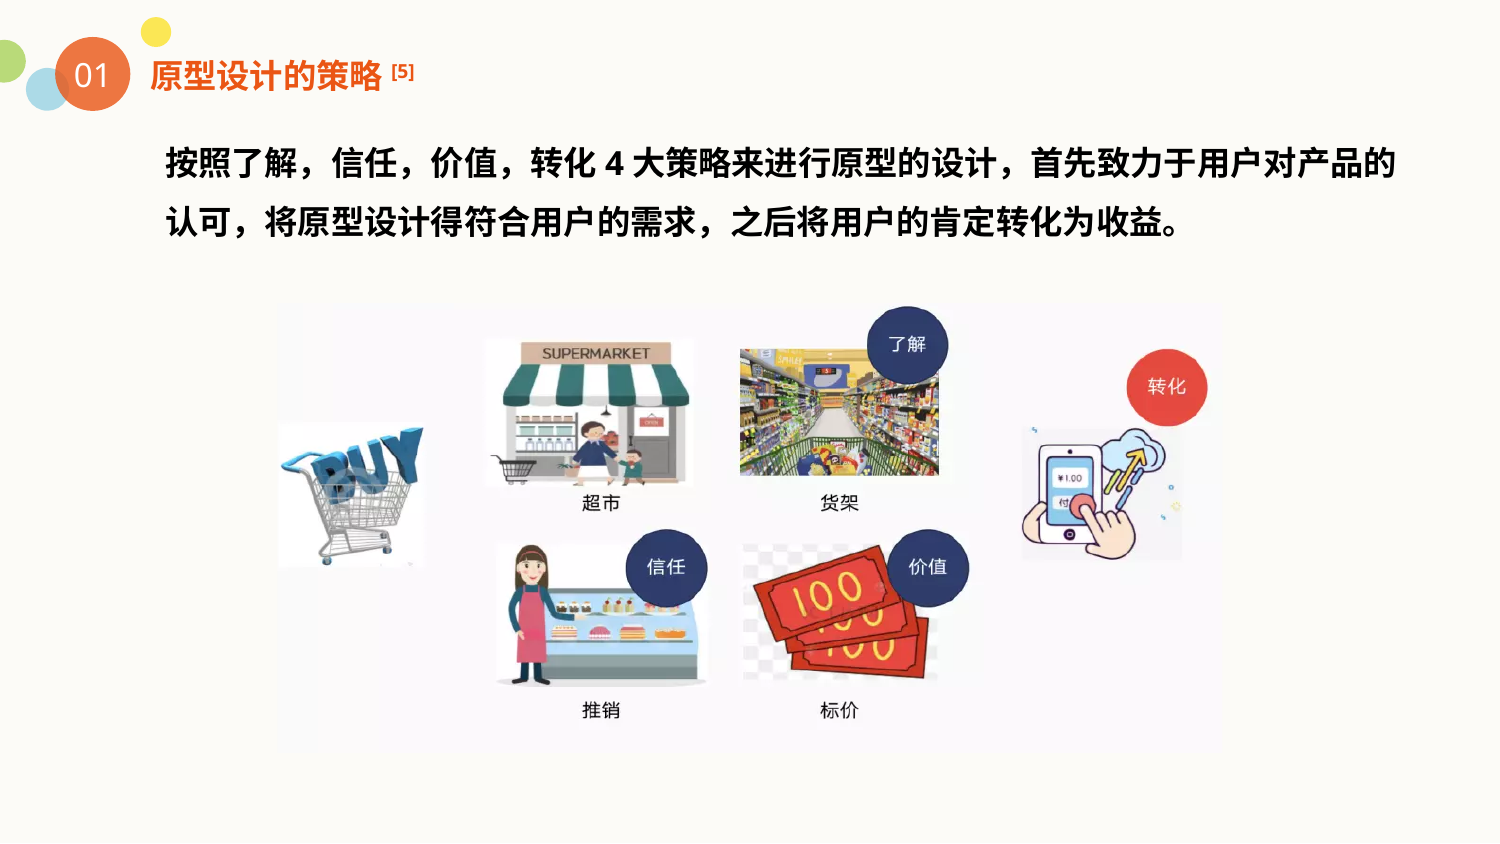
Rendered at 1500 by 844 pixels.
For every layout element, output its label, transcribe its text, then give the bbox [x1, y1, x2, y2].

text_box 原型设计的策略[5] [150, 55, 740, 114]
text_box [25, 67, 66, 111]
text_box 按照了解，信任，价值，转化4大策略来进行原型的设计，首先致力于用户对产品的认可，将原型设计得符合用户的需求，之后将用户的肯定转化为收益。 [150, 114, 1434, 429]
text_box [140, 17, 172, 48]
picture [277, 303, 1223, 753]
text_box [0, 39, 26, 83]
text_box 01 [65, 53, 121, 94]
text_box [55, 36, 131, 111]
